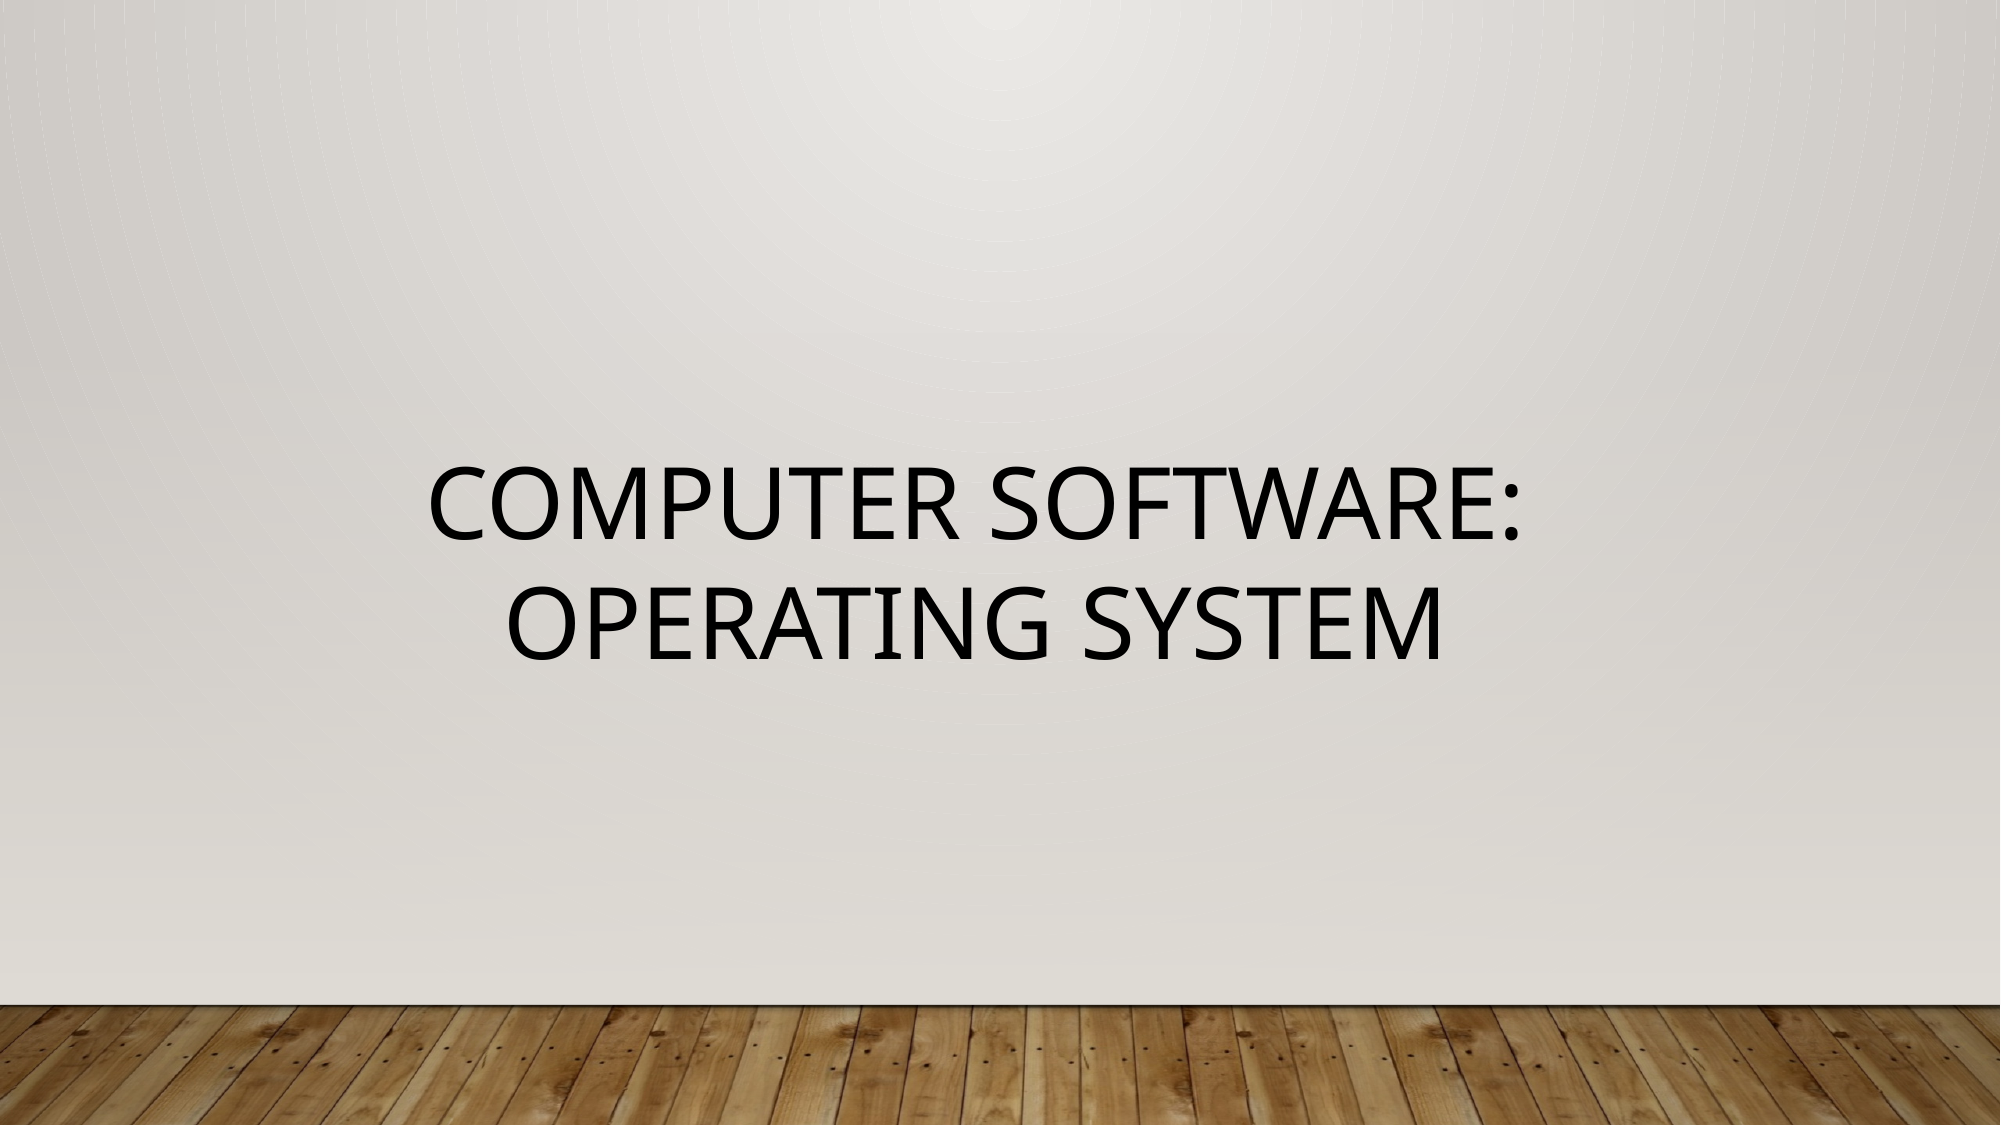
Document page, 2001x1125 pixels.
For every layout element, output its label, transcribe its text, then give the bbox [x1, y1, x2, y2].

picture [0, 1005, 2000, 1125]
text_box COMPUTER SOFTWARE: OPERATING SYSTEM [363, 432, 1589, 687]
